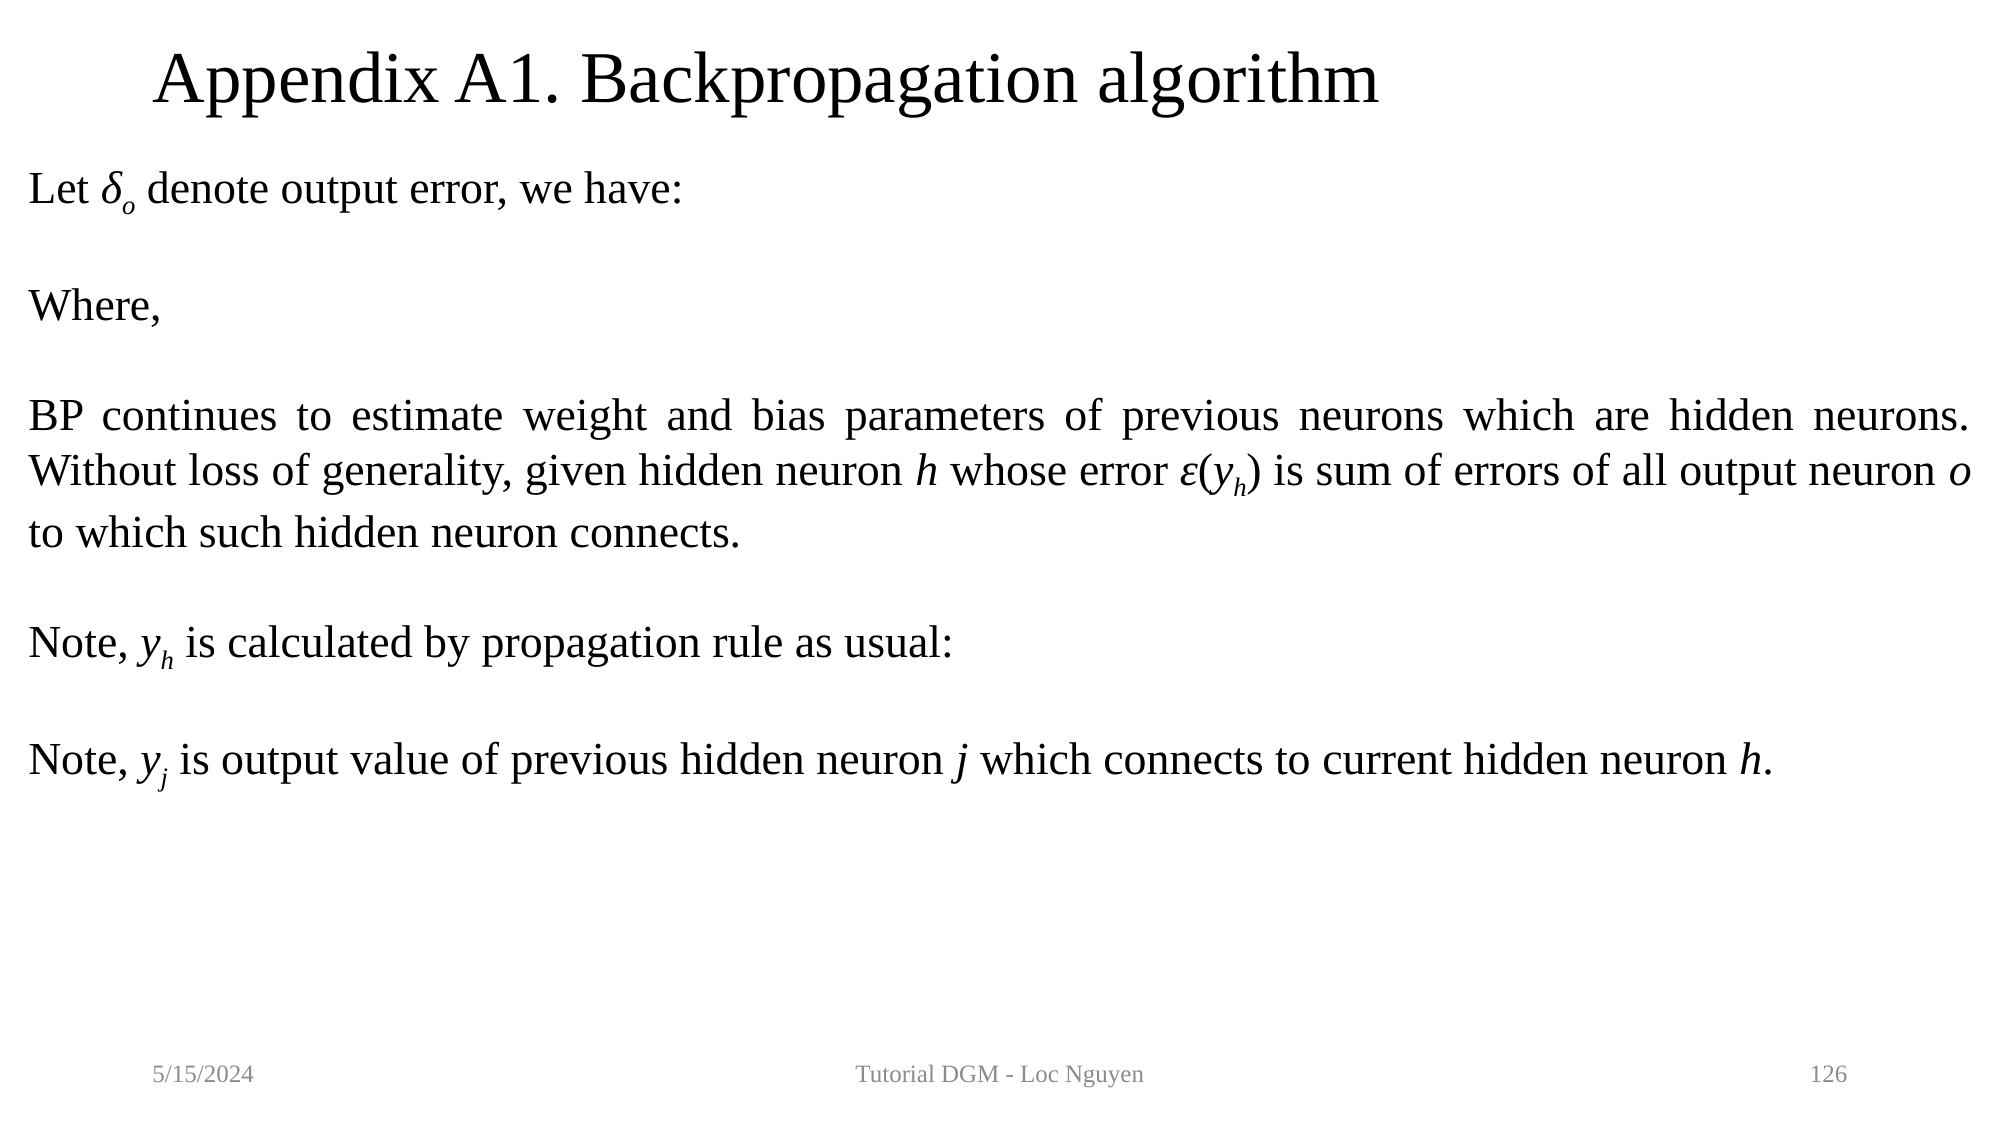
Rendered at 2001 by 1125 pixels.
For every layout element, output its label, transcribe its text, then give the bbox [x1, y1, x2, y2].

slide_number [137, 1042, 588, 1103]
footer Tutorial DGM - Loc Nguyen [662, 1042, 1338, 1103]
title Appendix A1. Backpropagation algorithm [137, 19, 1863, 128]
slide_number 126 [1412, 1042, 1863, 1103]
